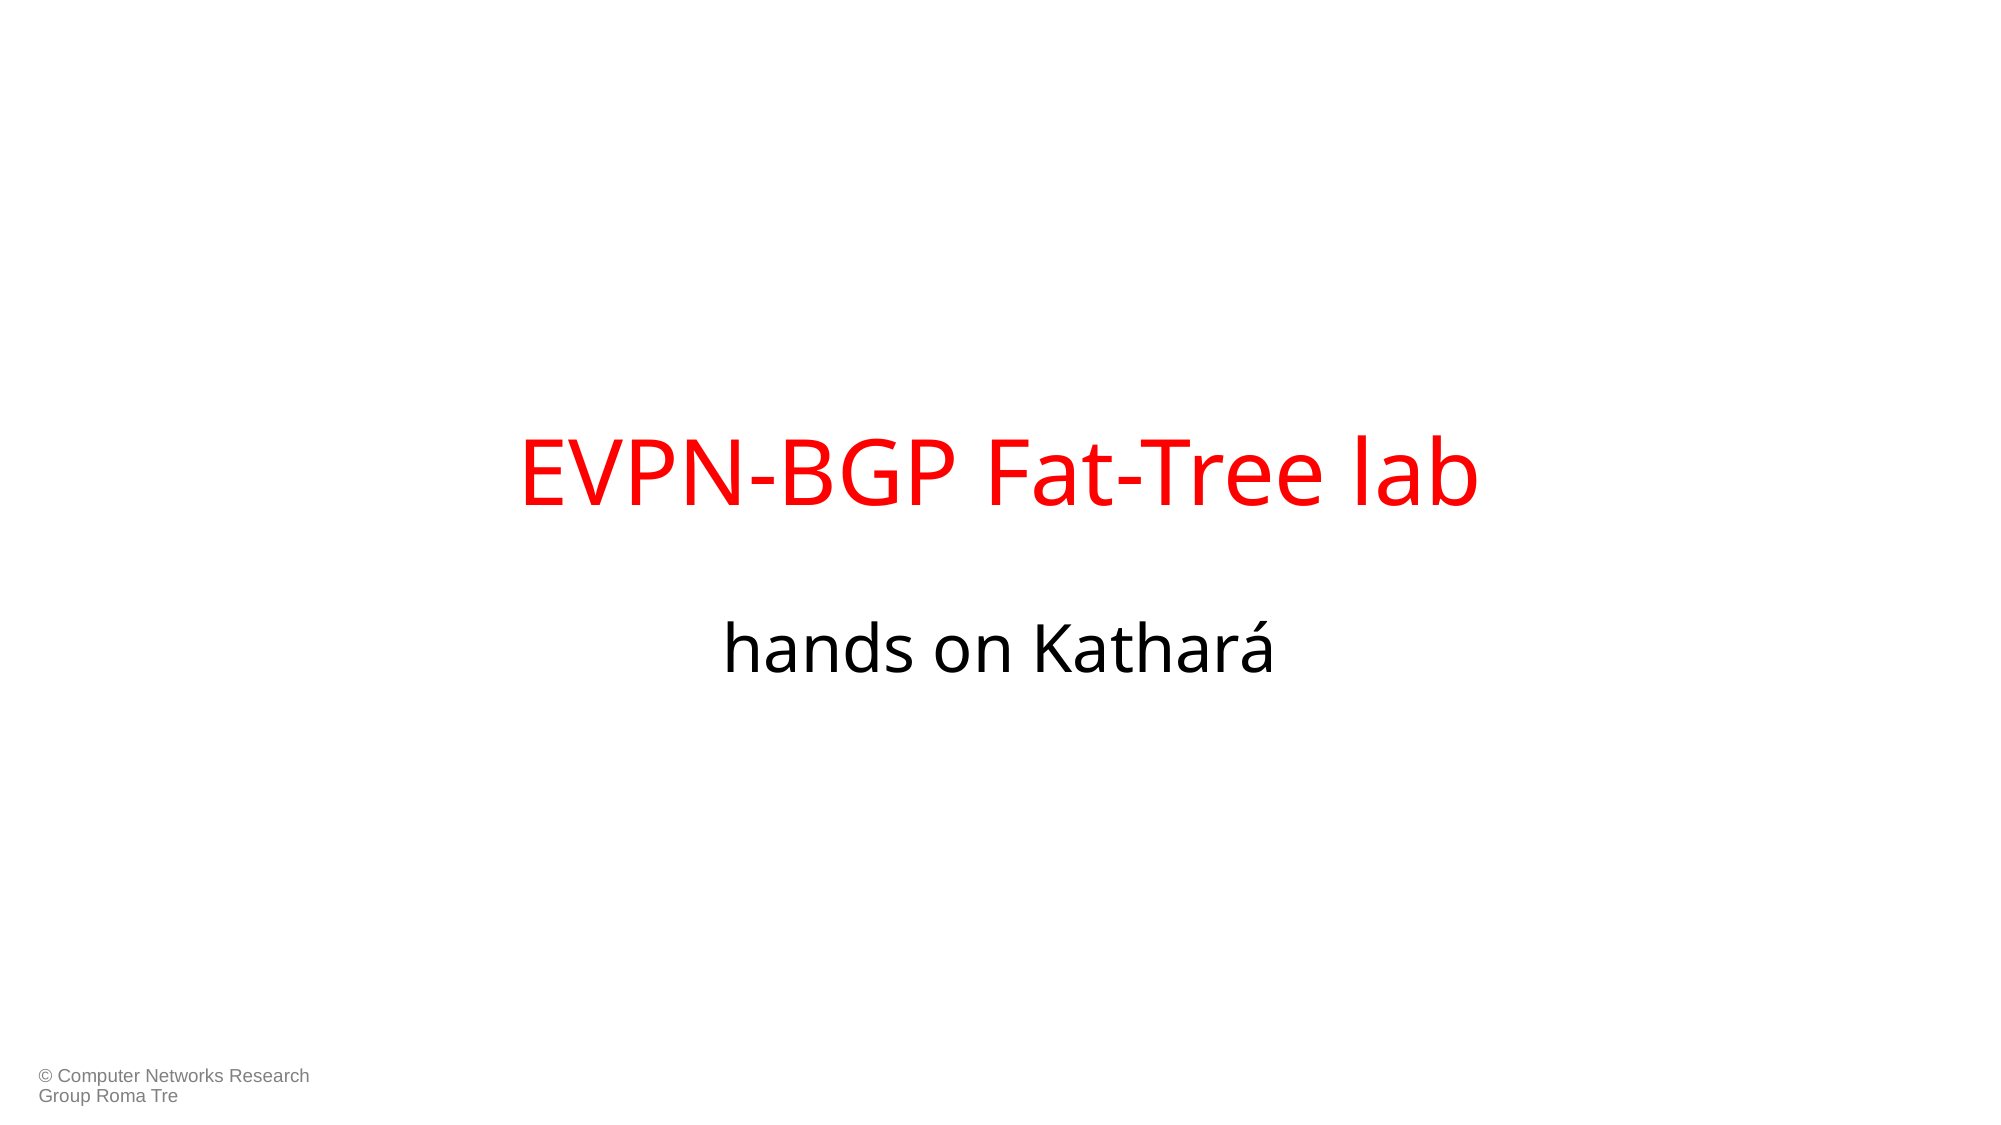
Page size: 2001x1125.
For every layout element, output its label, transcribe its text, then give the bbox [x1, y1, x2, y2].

subtitle hands on Kathará [300, 597, 1700, 712]
title EVPN-BGP Fat-Tree lab [99, 375, 1900, 563]
